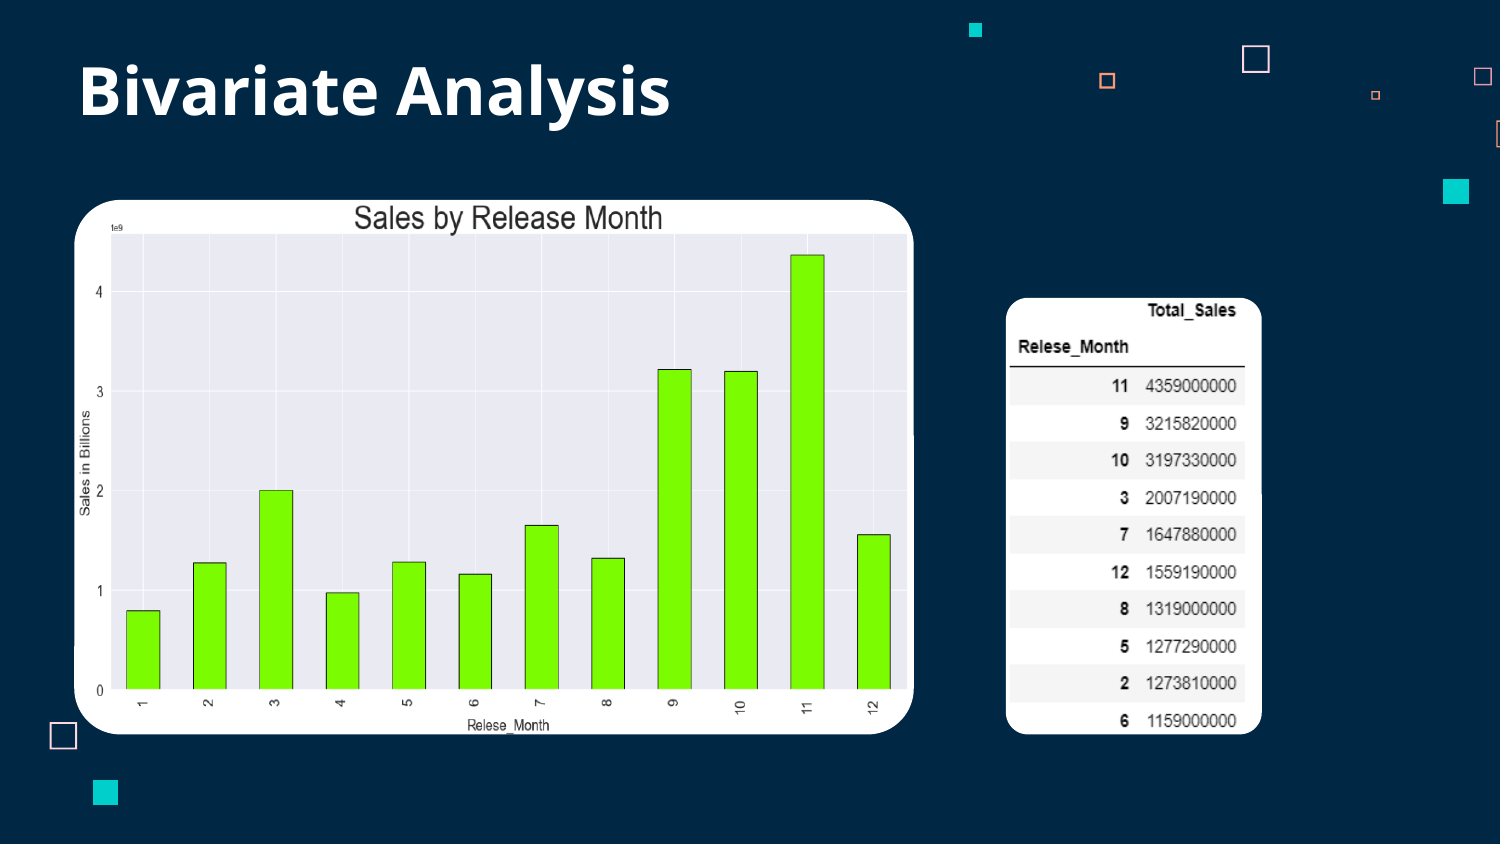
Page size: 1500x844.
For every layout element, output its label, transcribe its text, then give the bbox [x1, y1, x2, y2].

text_box Bivariate Analysis [0, 41, 750, 136]
picture [74, 199, 914, 735]
picture [1005, 297, 1262, 735]
